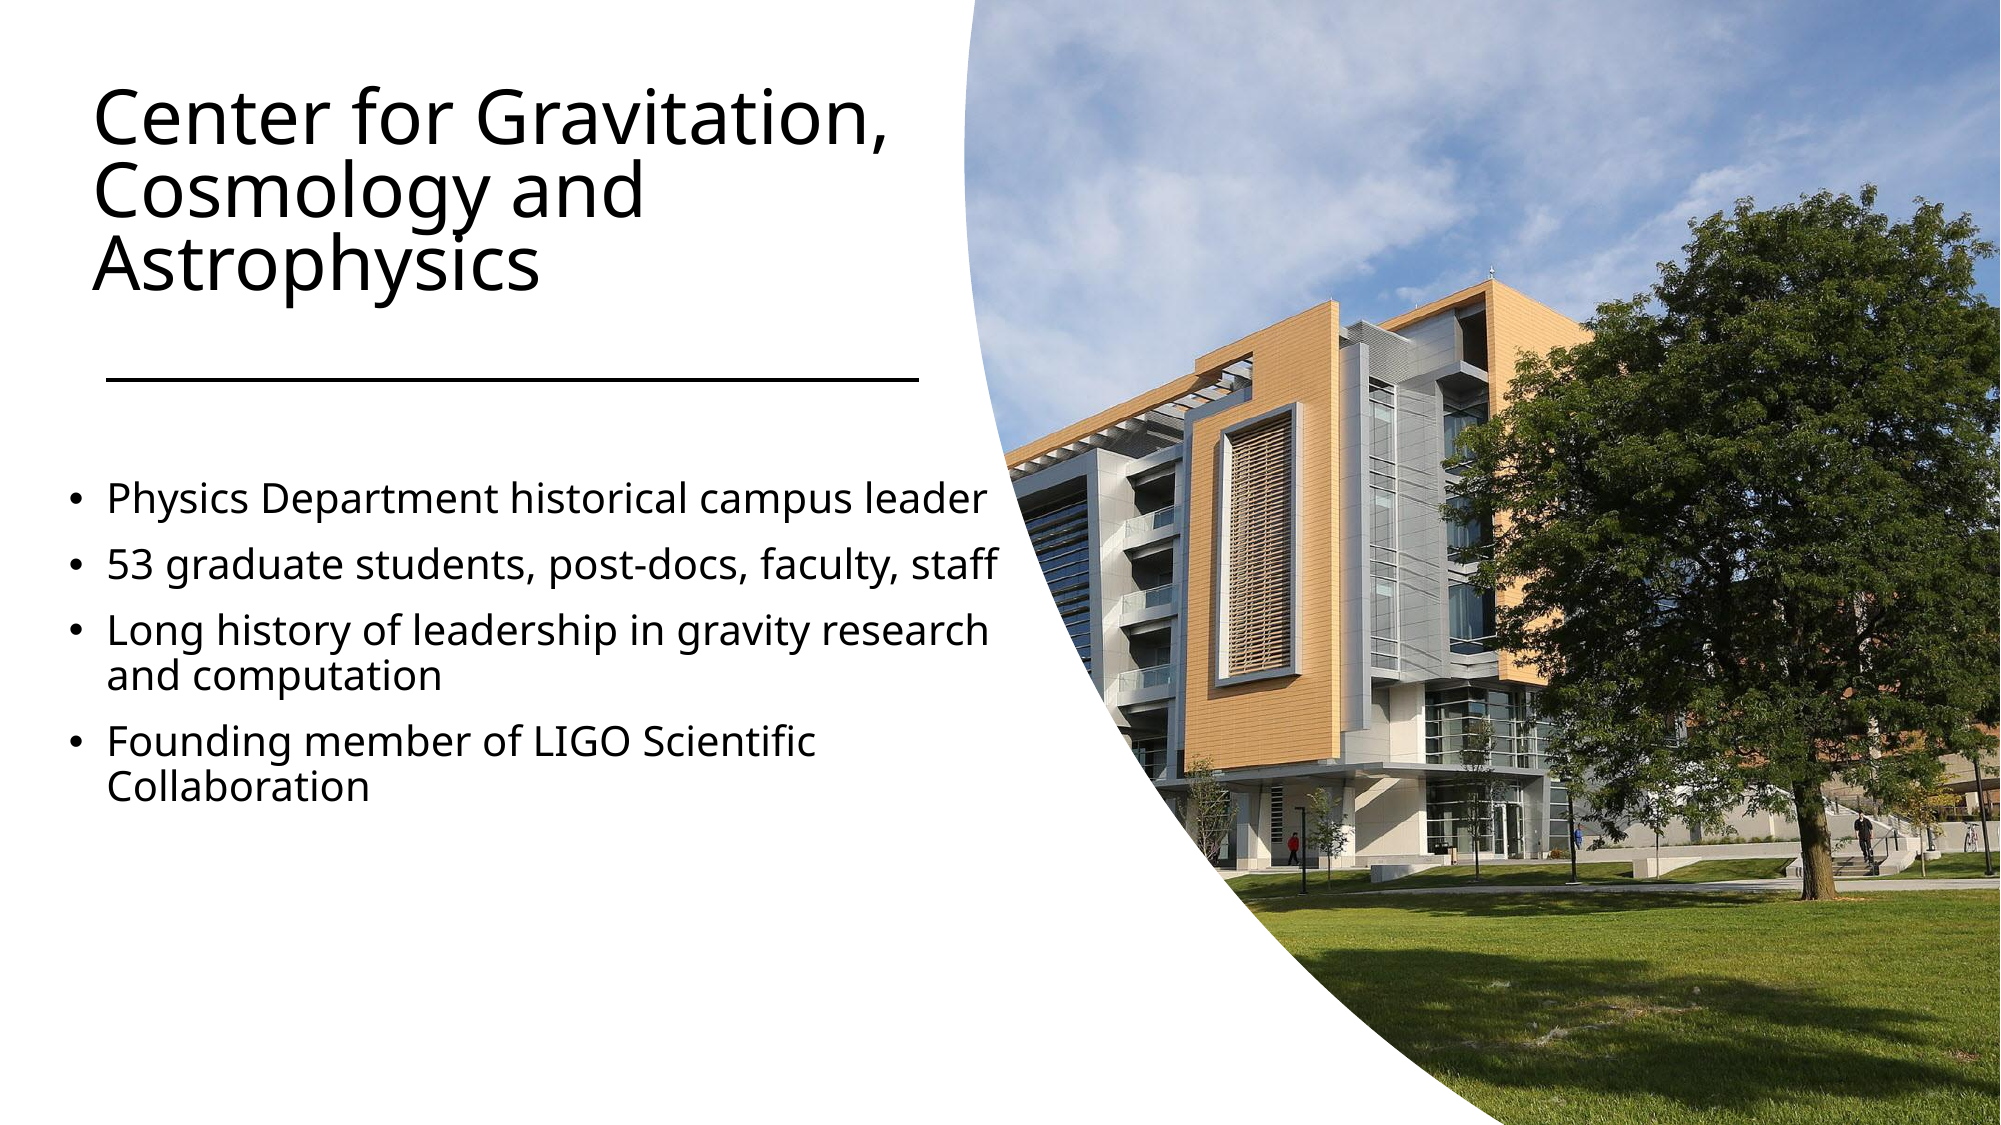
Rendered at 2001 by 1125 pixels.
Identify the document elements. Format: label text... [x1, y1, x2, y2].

title Center for Gravitation, Cosmology and Astrophysics [77, 57, 918, 335]
list Physics Department historical campus leader 53 graduate students, post-docs, faculty, staff Long history of leadership in gravity research and computation Founding member of LIGO Scientific Collaboration [54, 470, 964, 1039]
picture [964, 0, 2000, 1125]
